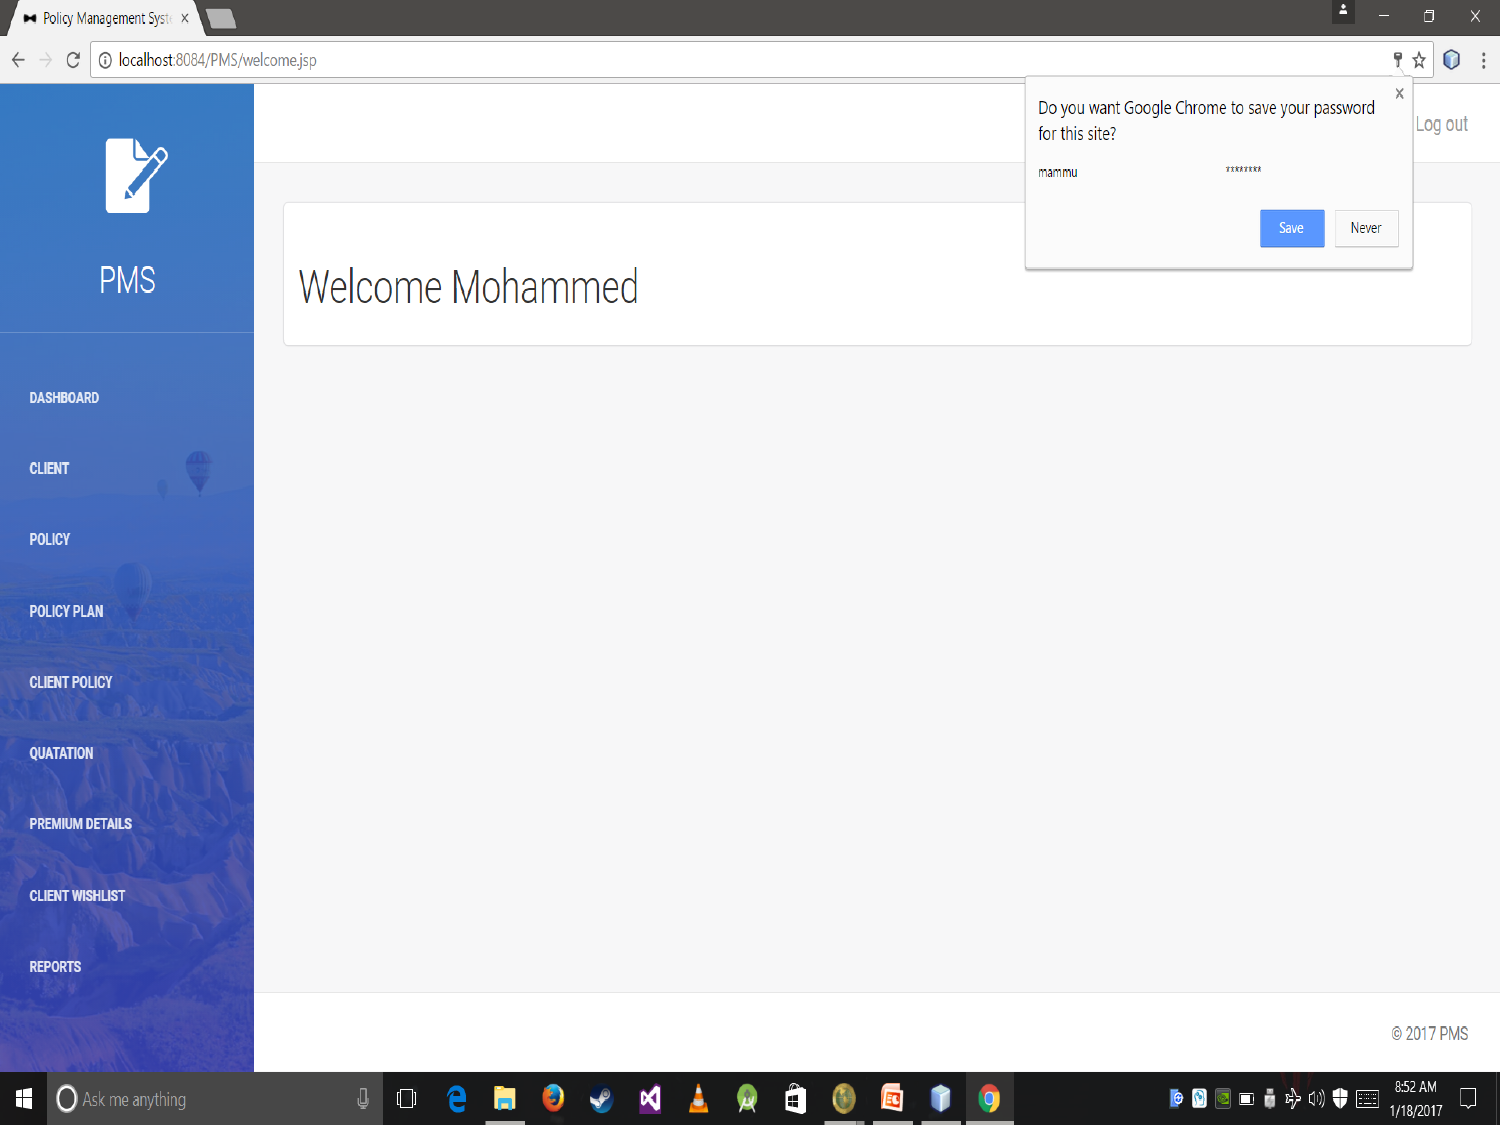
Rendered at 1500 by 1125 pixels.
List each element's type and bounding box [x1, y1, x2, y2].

list [0, 0, 1500, 1125]
